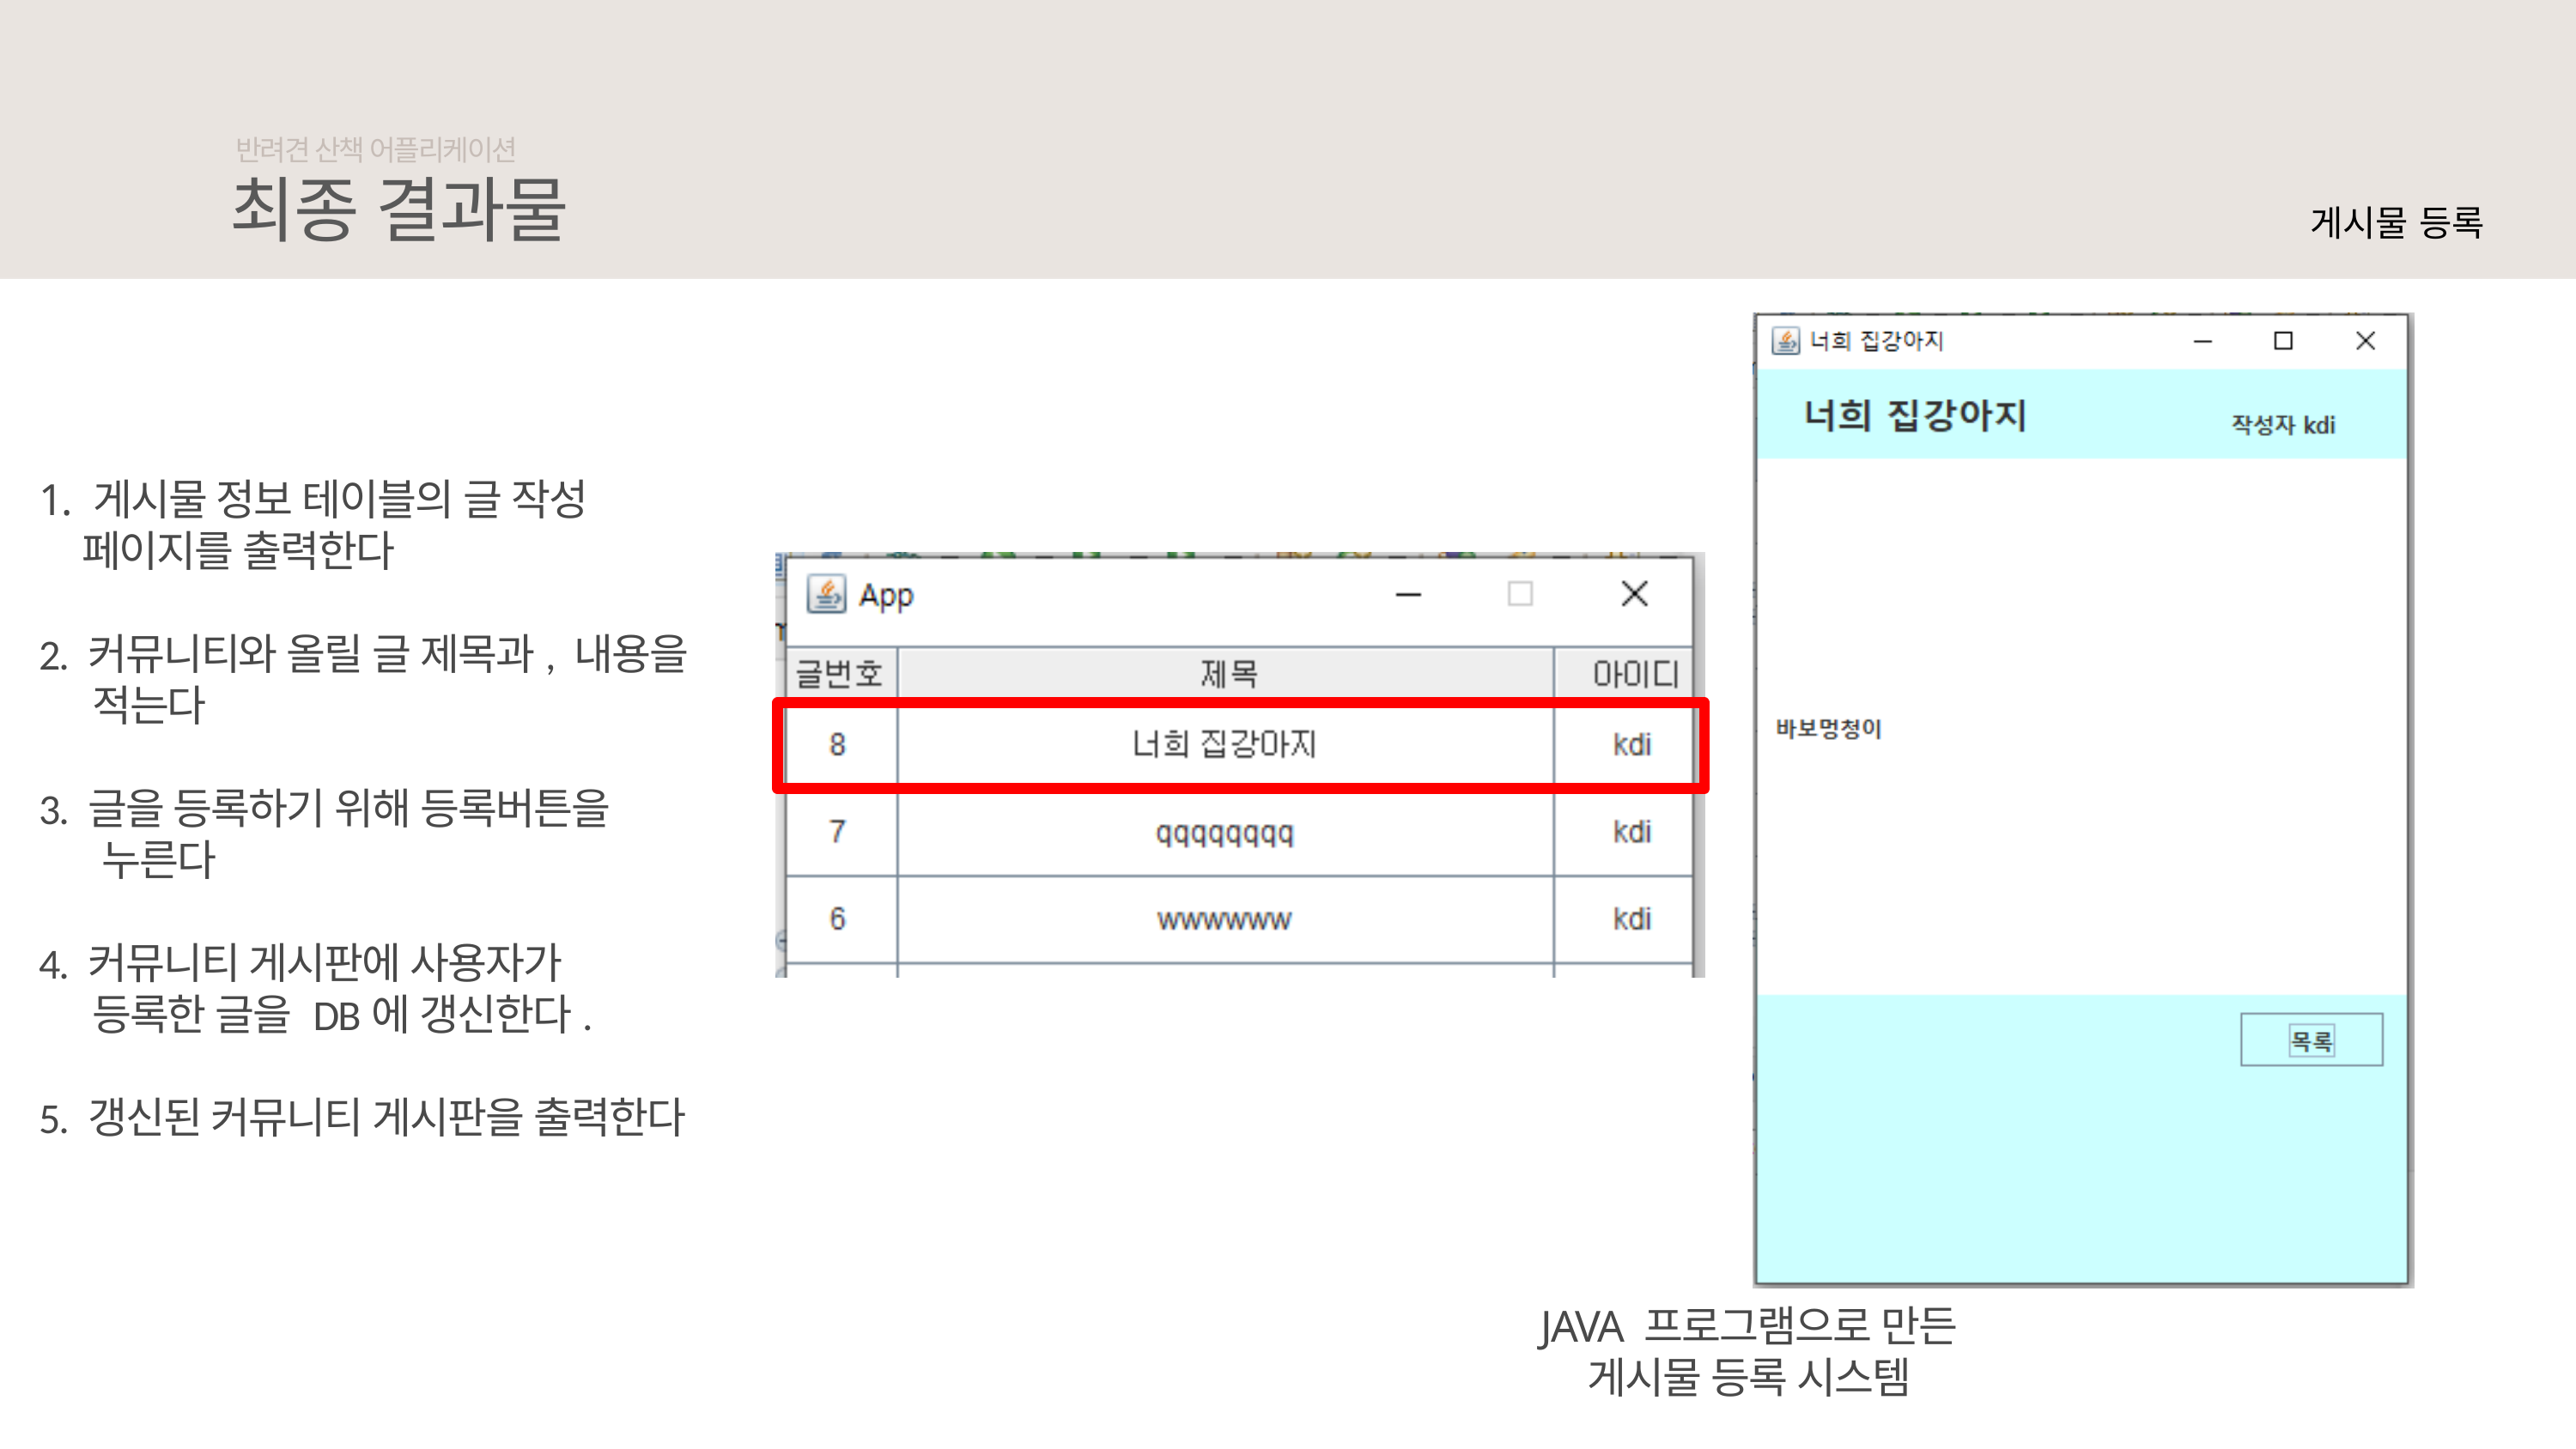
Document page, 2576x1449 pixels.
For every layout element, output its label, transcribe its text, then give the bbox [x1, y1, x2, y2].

picture [1753, 312, 2415, 1288]
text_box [216, 125, 1025, 259]
picture [775, 552, 1705, 978]
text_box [0, 0, 2576, 279]
text_box JAVA 프로그램으로 만든 게시물 등록 시스템 [1298, 1293, 2201, 1409]
text_box 1. 게시물 정보 테이블의 글 작성 페이지를 출력한다 2. 커뮤니티와 올릴 글 제목과, 내용을 적는다 3. 글을 등록하기 위해 등록버튼을 누른다 4. 커뮤니티 게시판에 사용자가 등록한 글을 DB에 갱신한다. 5. 갱신된 커뮤니티 게시판을 출력한다 [26, 466, 778, 1149]
